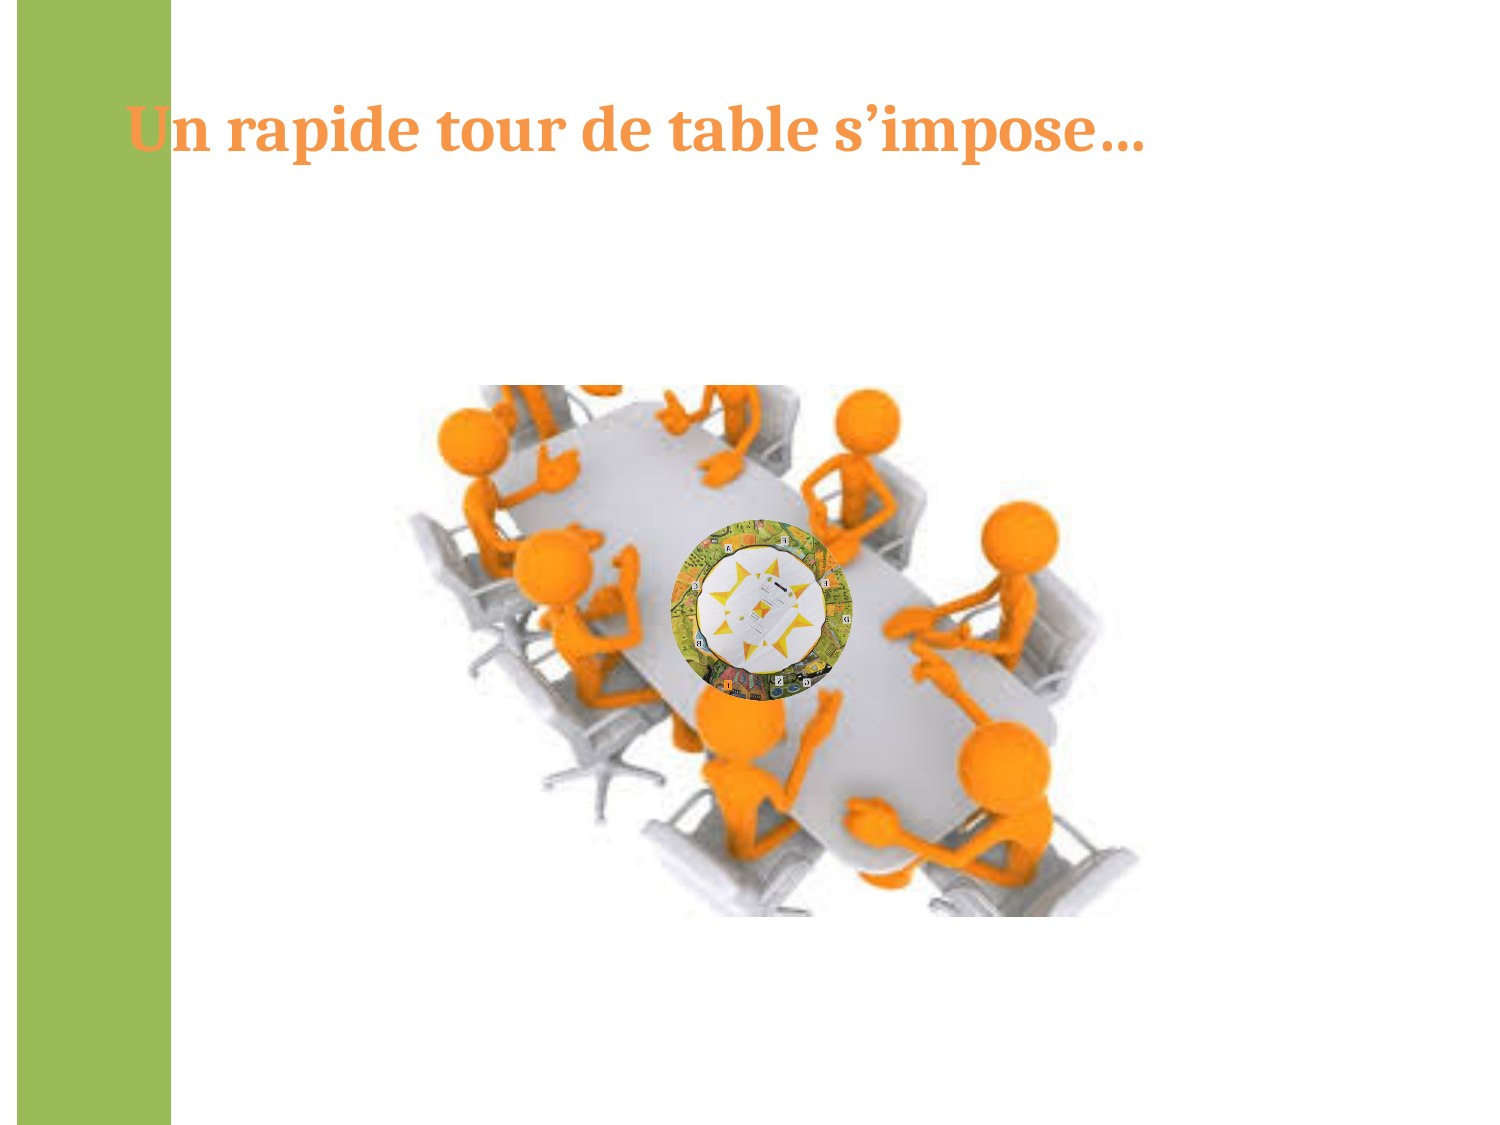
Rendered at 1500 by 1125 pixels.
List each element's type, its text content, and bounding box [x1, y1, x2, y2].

picture [348, 385, 1215, 917]
title Un rapide tour de table s’impose… [110, 30, 1376, 219]
